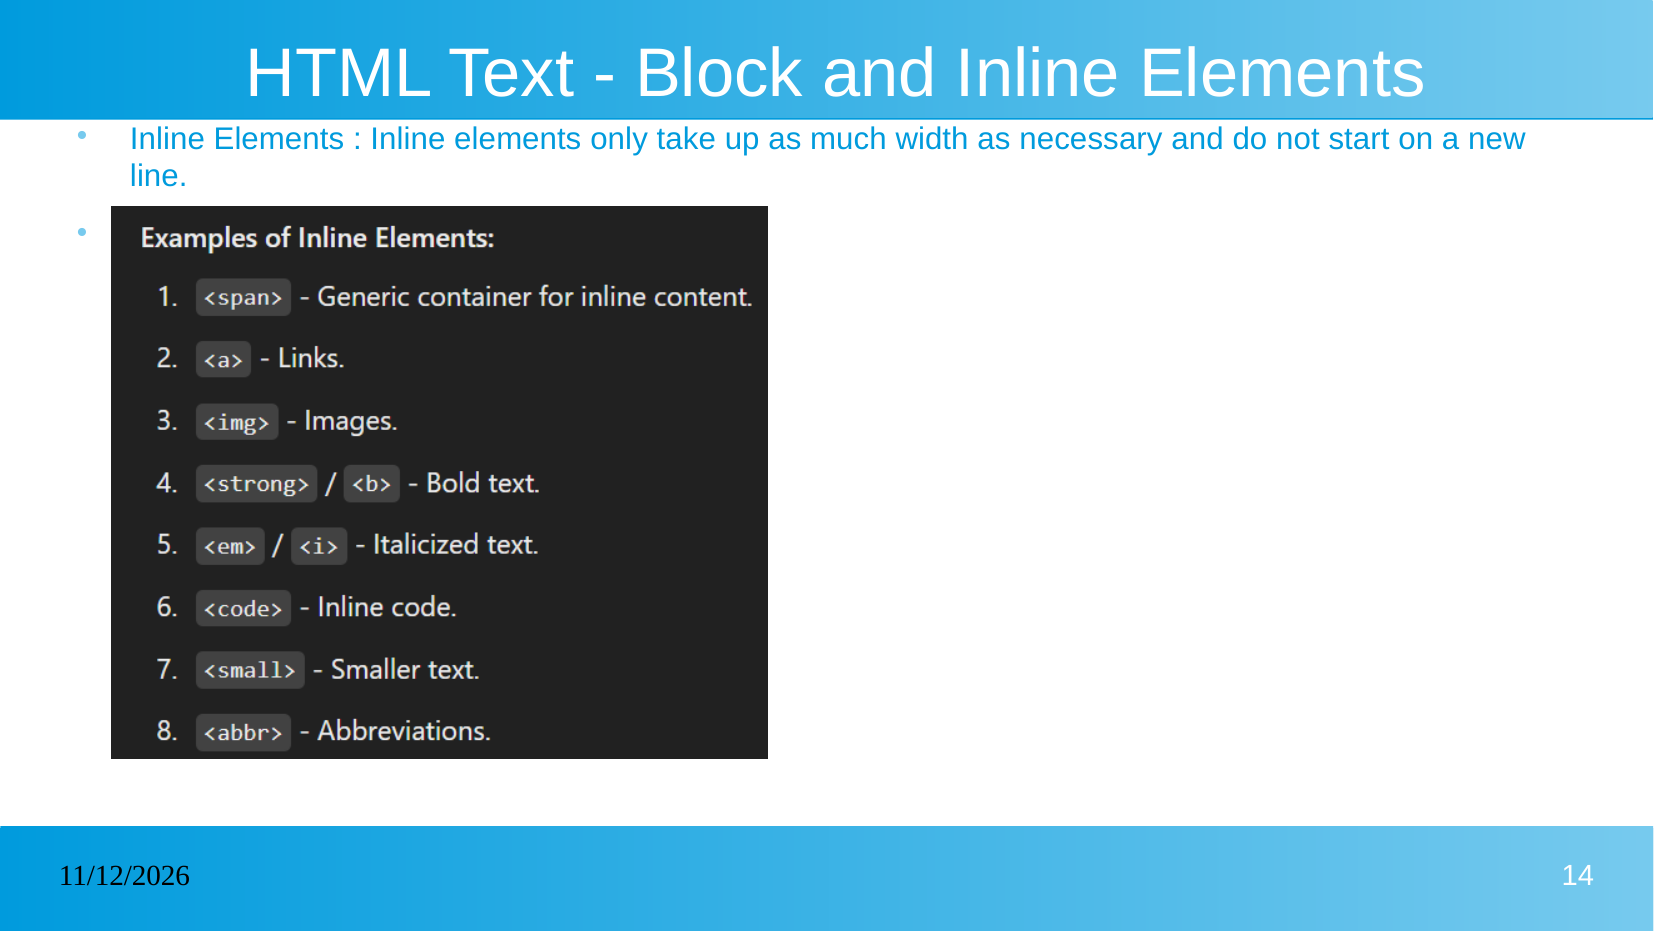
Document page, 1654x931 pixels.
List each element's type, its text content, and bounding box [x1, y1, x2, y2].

picture [111, 206, 768, 760]
slide_number 14 [1210, 856, 1595, 916]
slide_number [59, 856, 443, 916]
title HTML Text - Block and Inline Elements [59, 29, 1595, 108]
list Inline Elements : Inline elements only take up as much width as necessary and do not start on a new line. [59, 118, 1595, 827]
